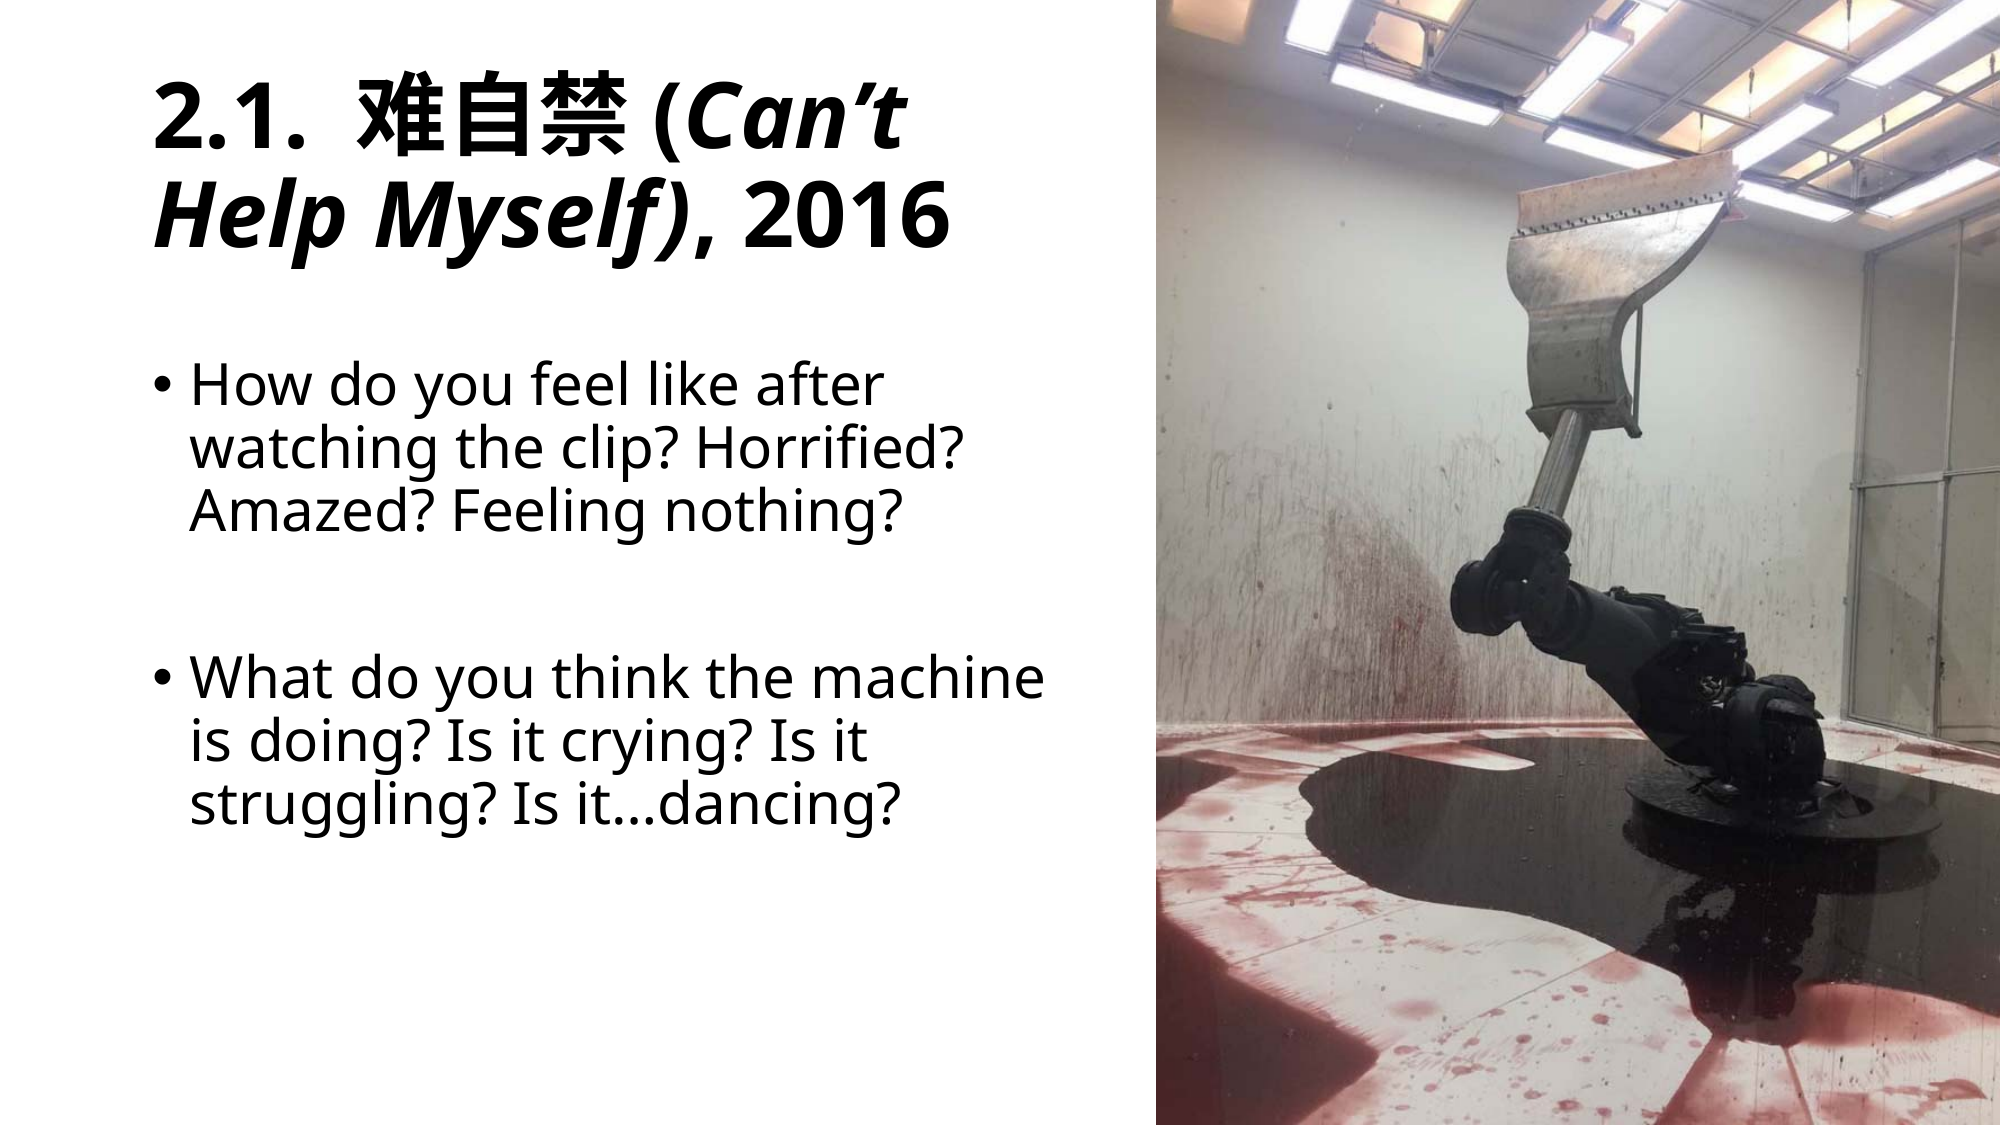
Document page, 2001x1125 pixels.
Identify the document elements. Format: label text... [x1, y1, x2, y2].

picture [1156, 0, 2000, 1125]
list How do you feel like after watching the clip? Horrified? Amazed? Feeling nothing? What do you think the machine is doing? Is it crying? Is it struggling? Is it…dancing? [137, 347, 1097, 1014]
title 2.1. 难自禁(Can’t Help Myself), 2016 [137, 59, 1138, 278]
